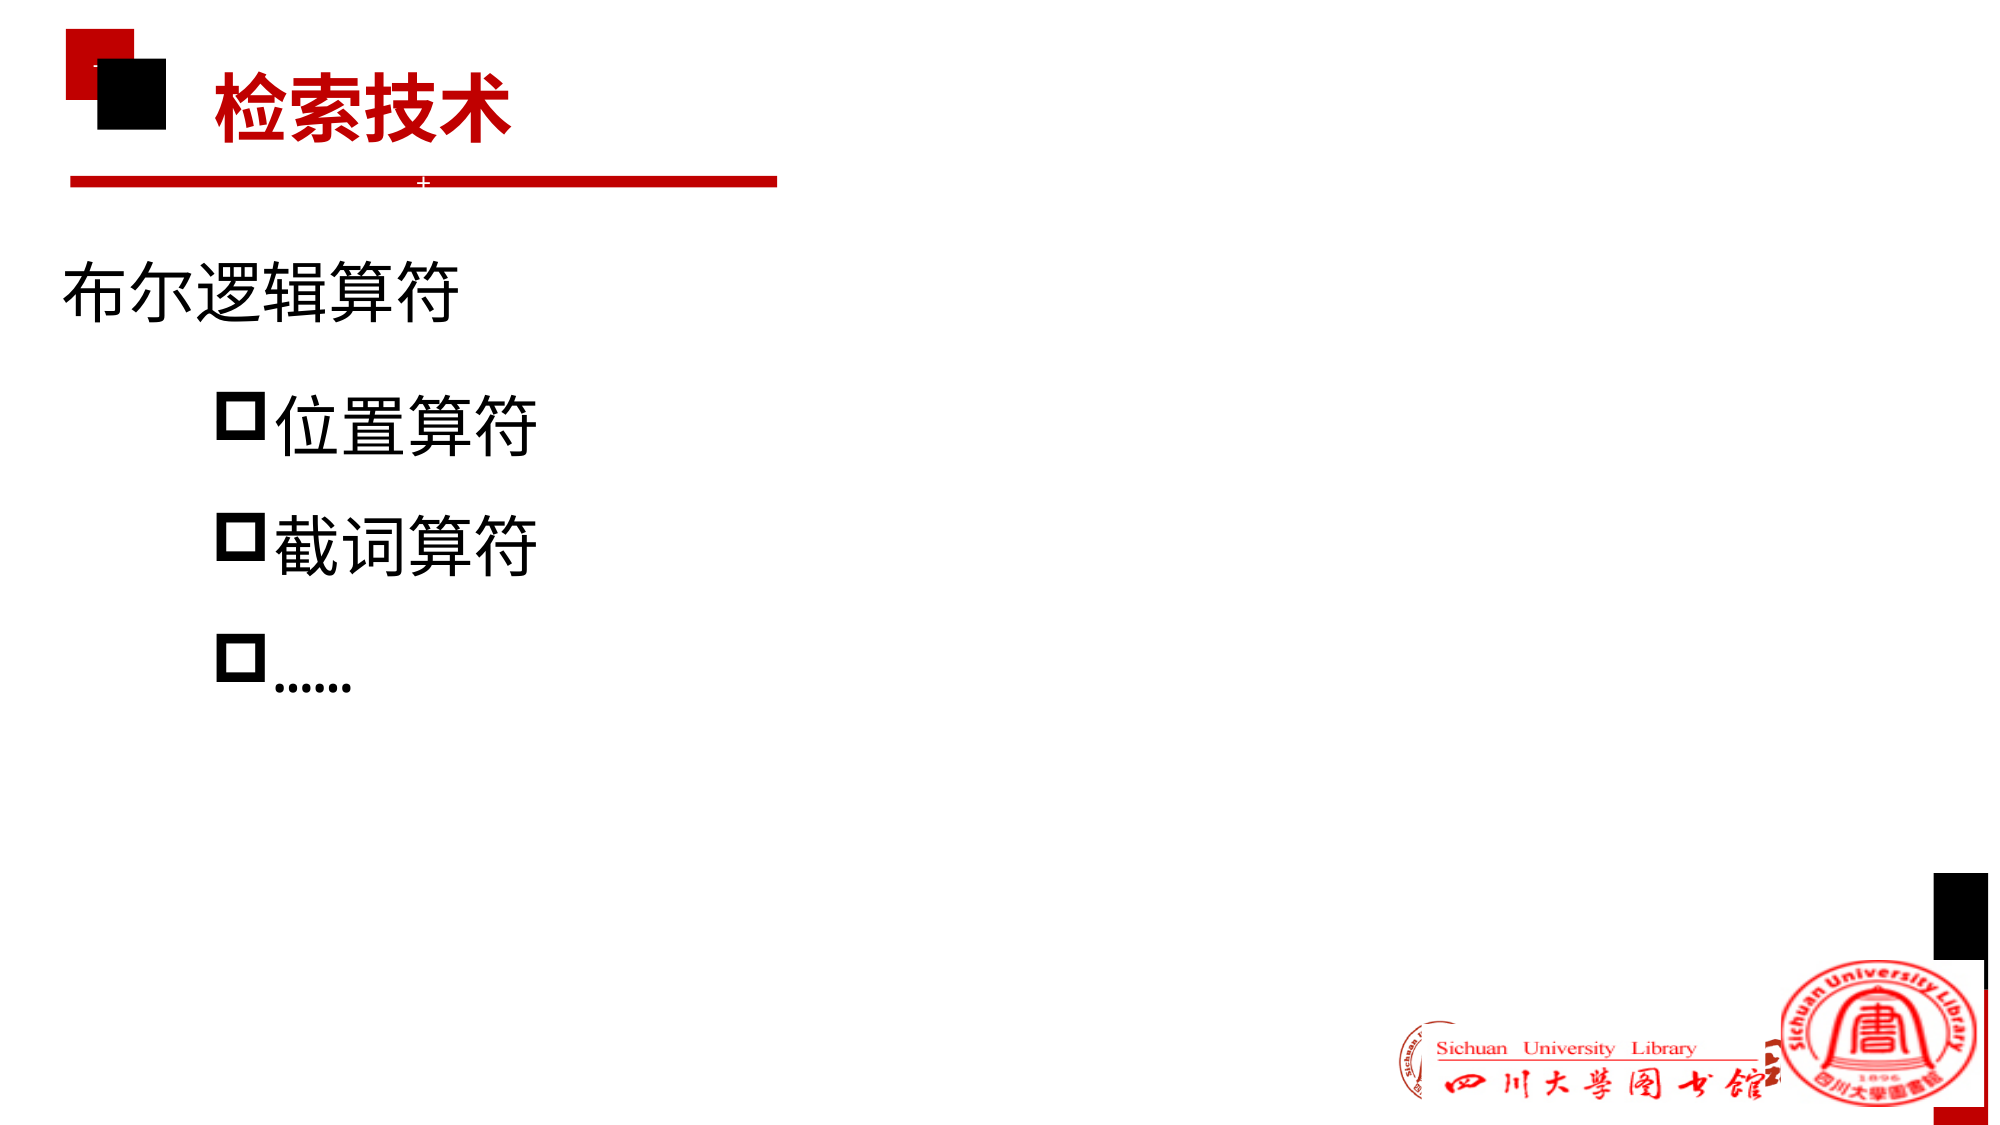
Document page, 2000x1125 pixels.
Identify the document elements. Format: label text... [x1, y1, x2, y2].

text_box 检索技术 [198, 103, 529, 160]
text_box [1421, 960, 1985, 1114]
picture [1398, 1019, 1421, 1104]
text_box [30, 23, 1237, 94]
text_box 布尔逻辑算符 位置算符 截词算符 …… [46, 243, 1914, 823]
